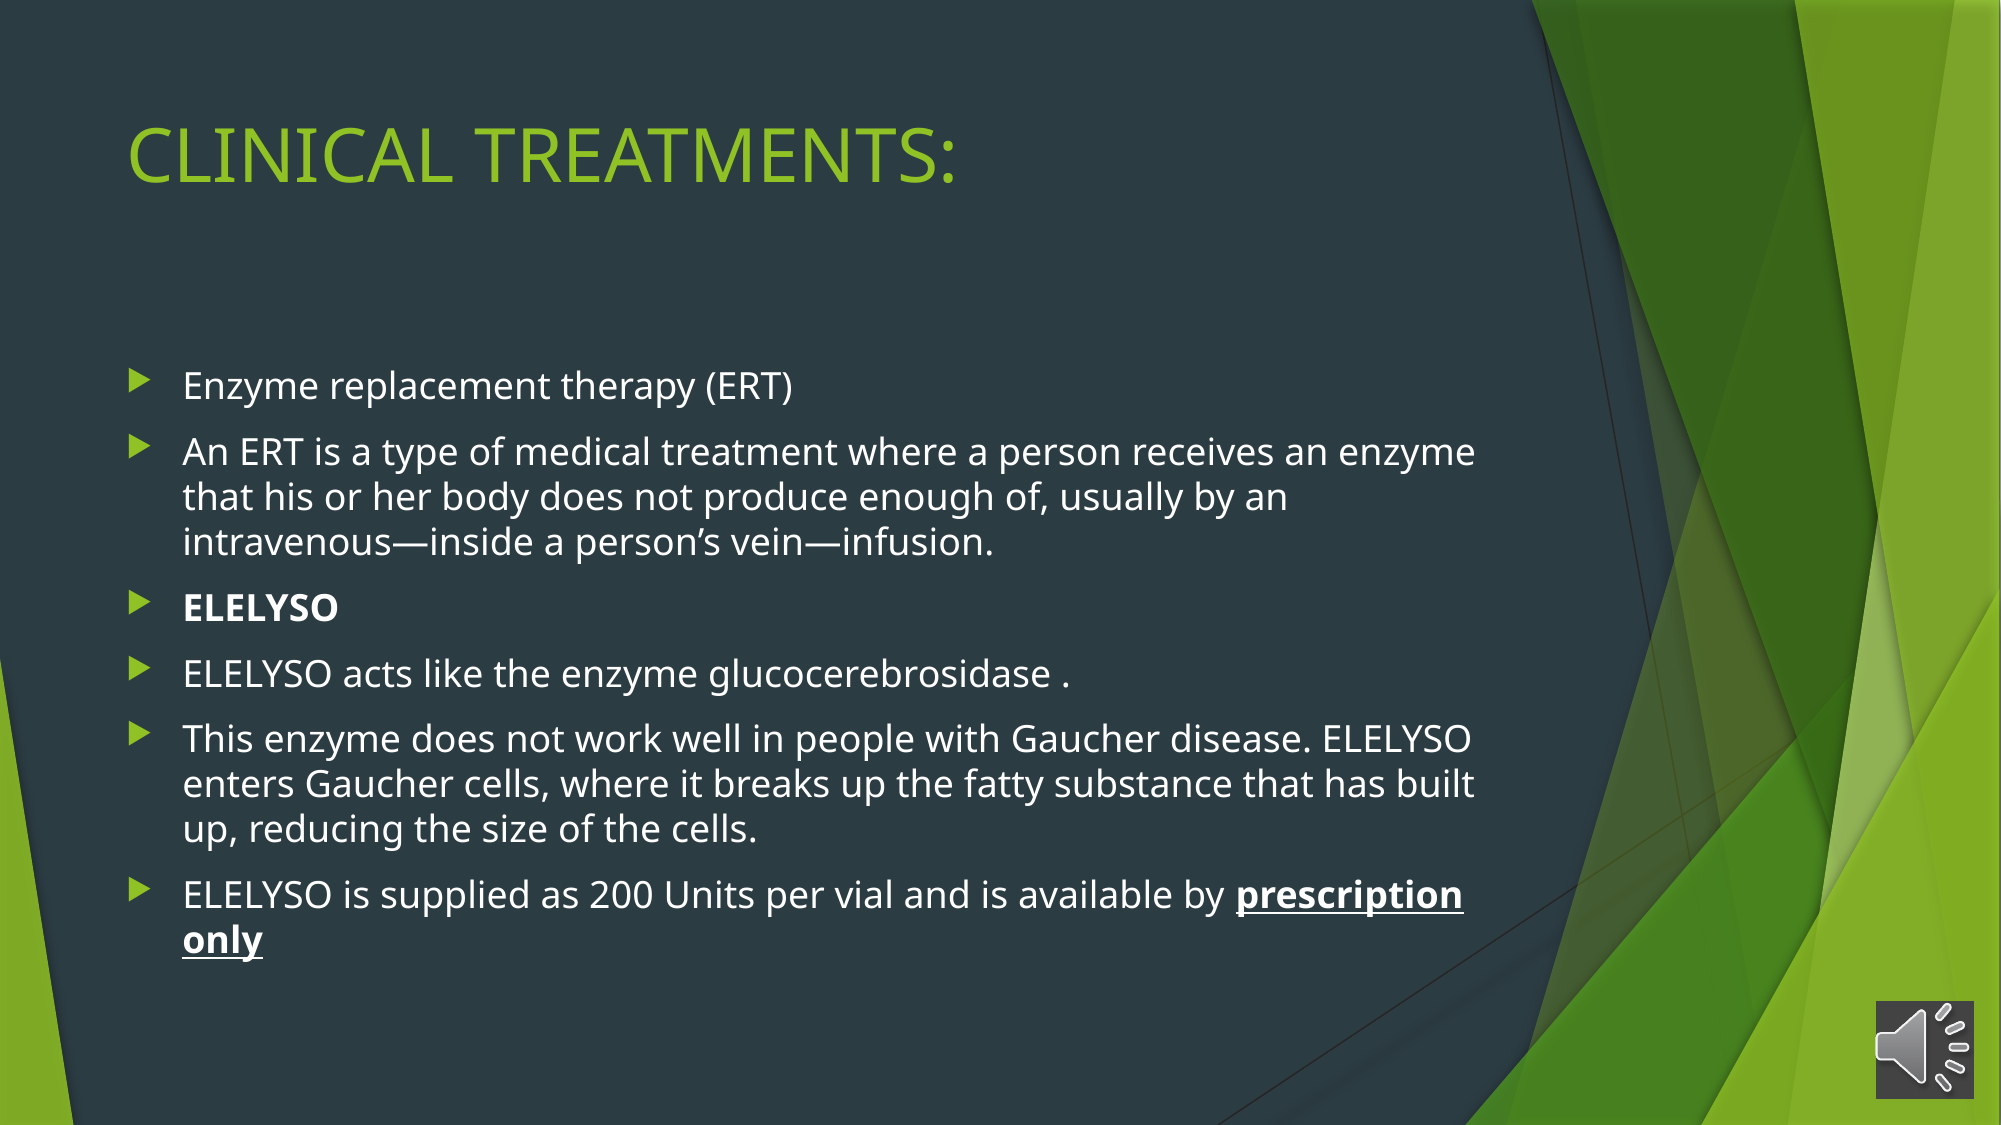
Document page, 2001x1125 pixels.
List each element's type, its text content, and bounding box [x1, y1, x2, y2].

title CLINICAL TREATMENTS: [111, 99, 1522, 317]
picture [1874, 999, 1976, 1101]
list Enzyme replacement therapy (ERT) An ERT is a type of medical treatment where a person receives an enzyme that his or her body does not produce enough of, usually by an intravenous—inside a person’s vein—infusion. ELELYSO ELELYSO acts like the enzyme glucocerebrosidase . This enzyme does not work well in people with Gaucher disease. ELELYSO enters Gaucher cells, where it breaks up the fatty substance that has built up, reducing the size of the cells. ELELYSO is supplied as 200 Units per vial and is available by prescription only [111, 354, 1522, 992]
